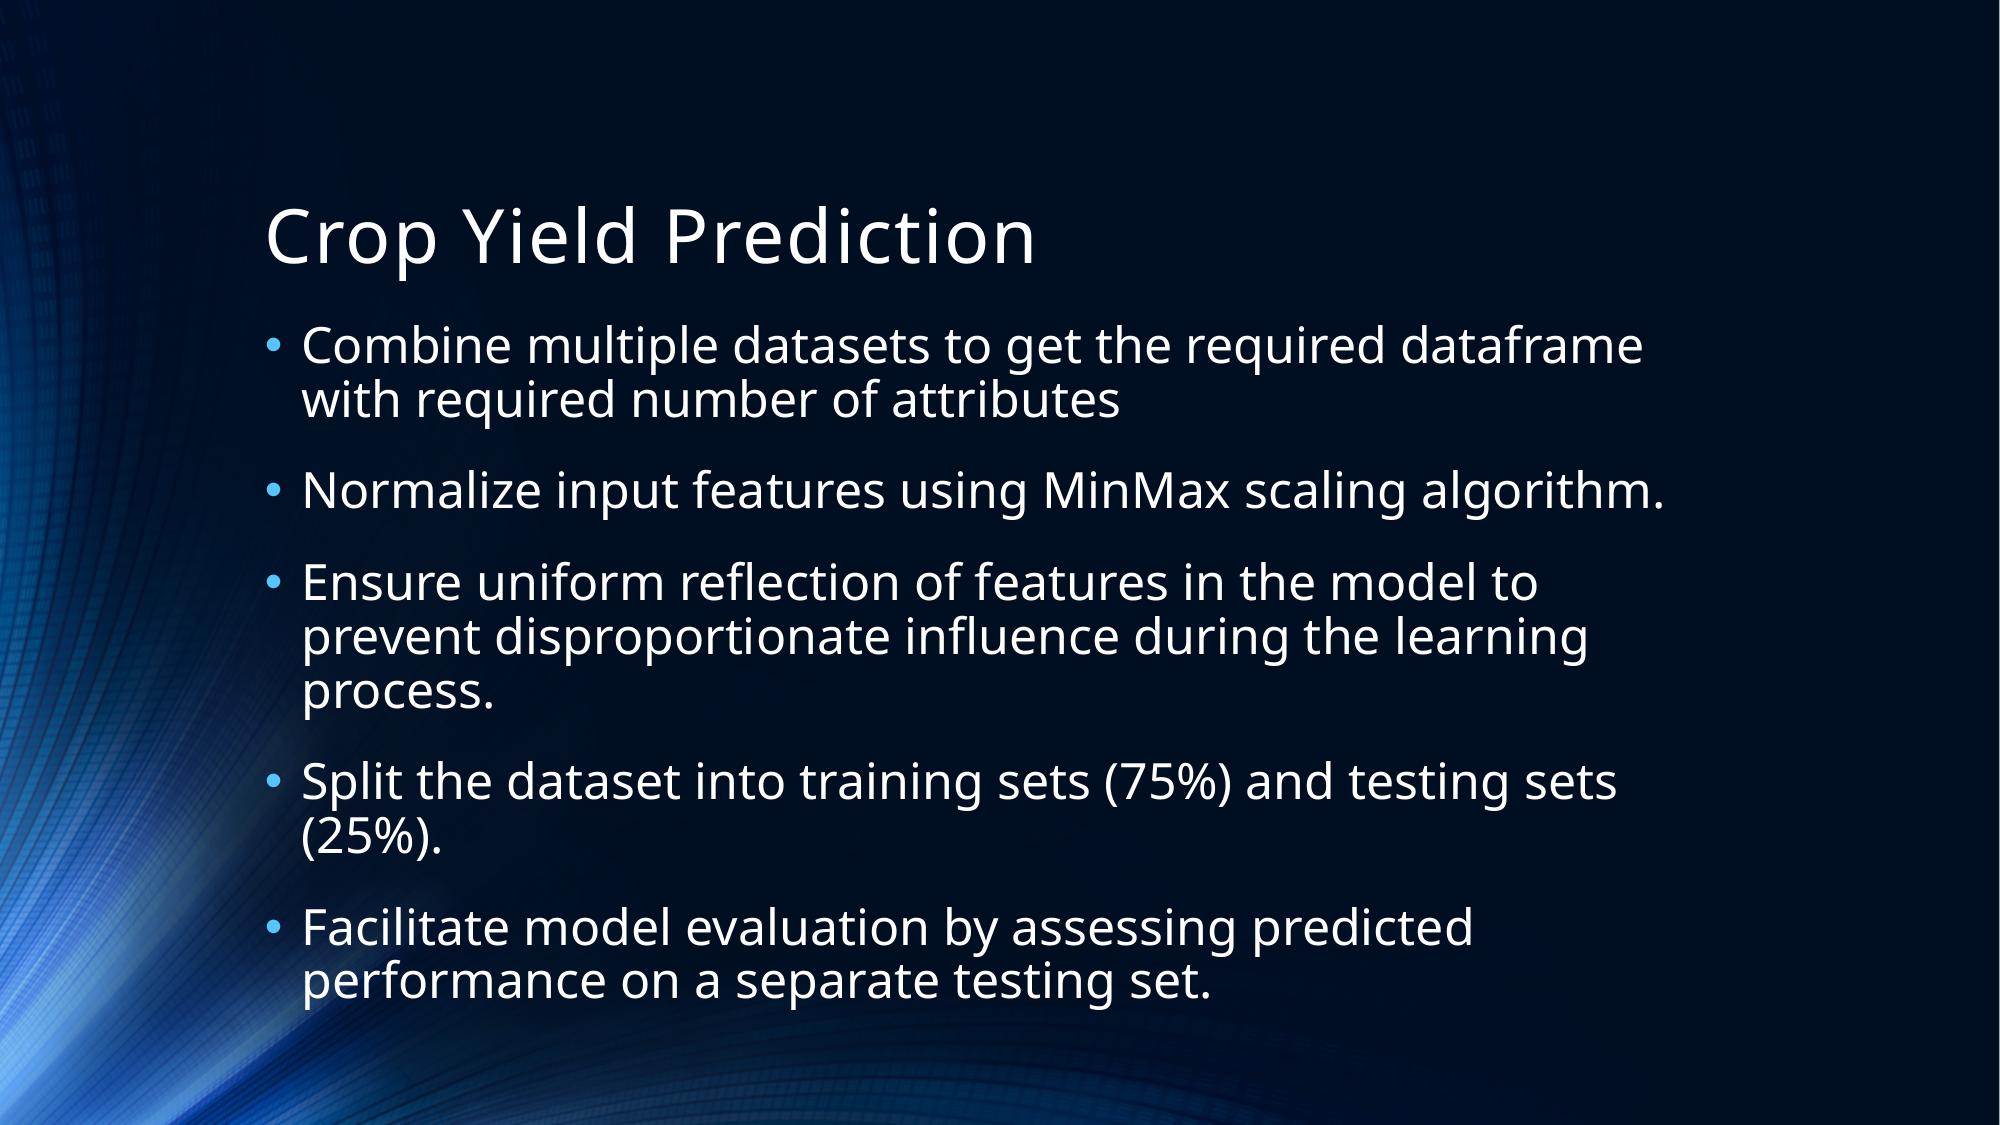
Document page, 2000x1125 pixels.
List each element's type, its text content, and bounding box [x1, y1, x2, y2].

list Combine multiple datasets to get the required dataframe with required number of attributes Normalize input features using MinMax scaling algorithm. Ensure uniform reflection of features in the model to prevent disproportionate influence during the learning process. Split the dataset into training sets (75%) and testing sets (25%). Facilitate model evaluation by assessing predicted performance on a separate testing set. [249, 312, 1749, 1063]
picture [0, 0, 2000, 1125]
title Crop Yield Prediction [249, 62, 1750, 288]
